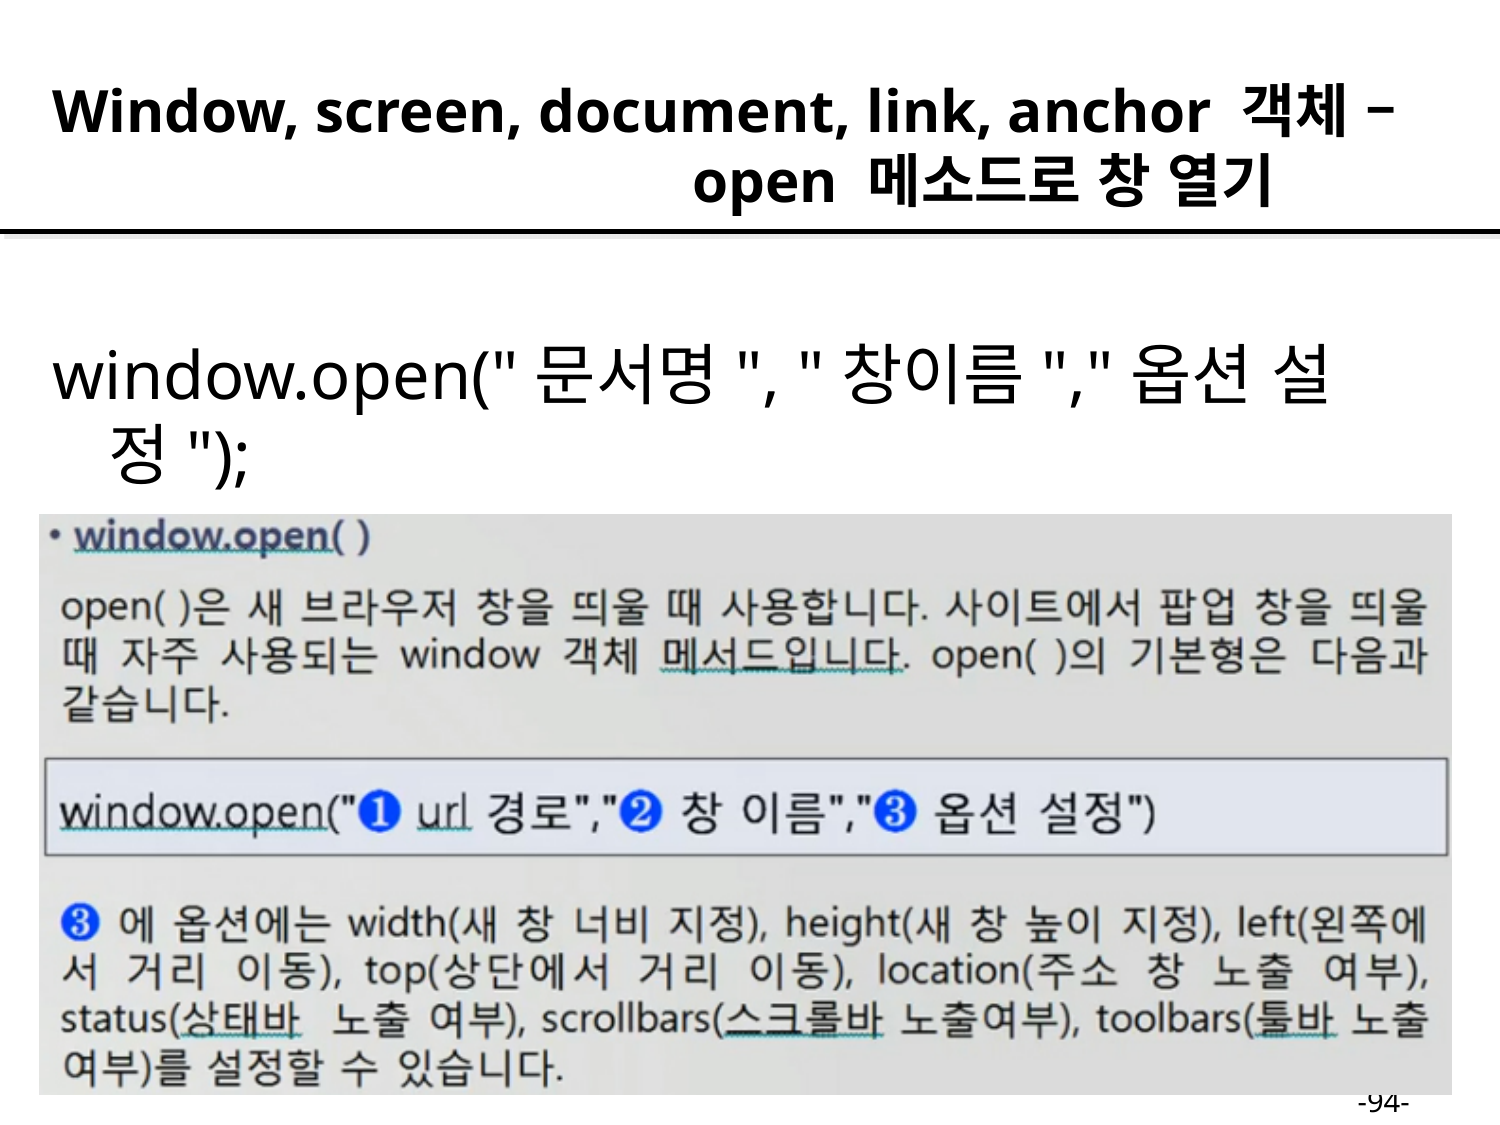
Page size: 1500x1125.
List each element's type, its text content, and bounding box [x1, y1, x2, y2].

slide_number -94- [1074, 1095, 1425, 1125]
picture [39, 513, 1452, 1095]
text_box Window, screen, document, link, anchor 객체 – open 메소드로 창 열기 [37, 66, 1500, 221]
list window.open("문서명", "창이름","옵션 설정"); [37, 324, 1413, 1013]
